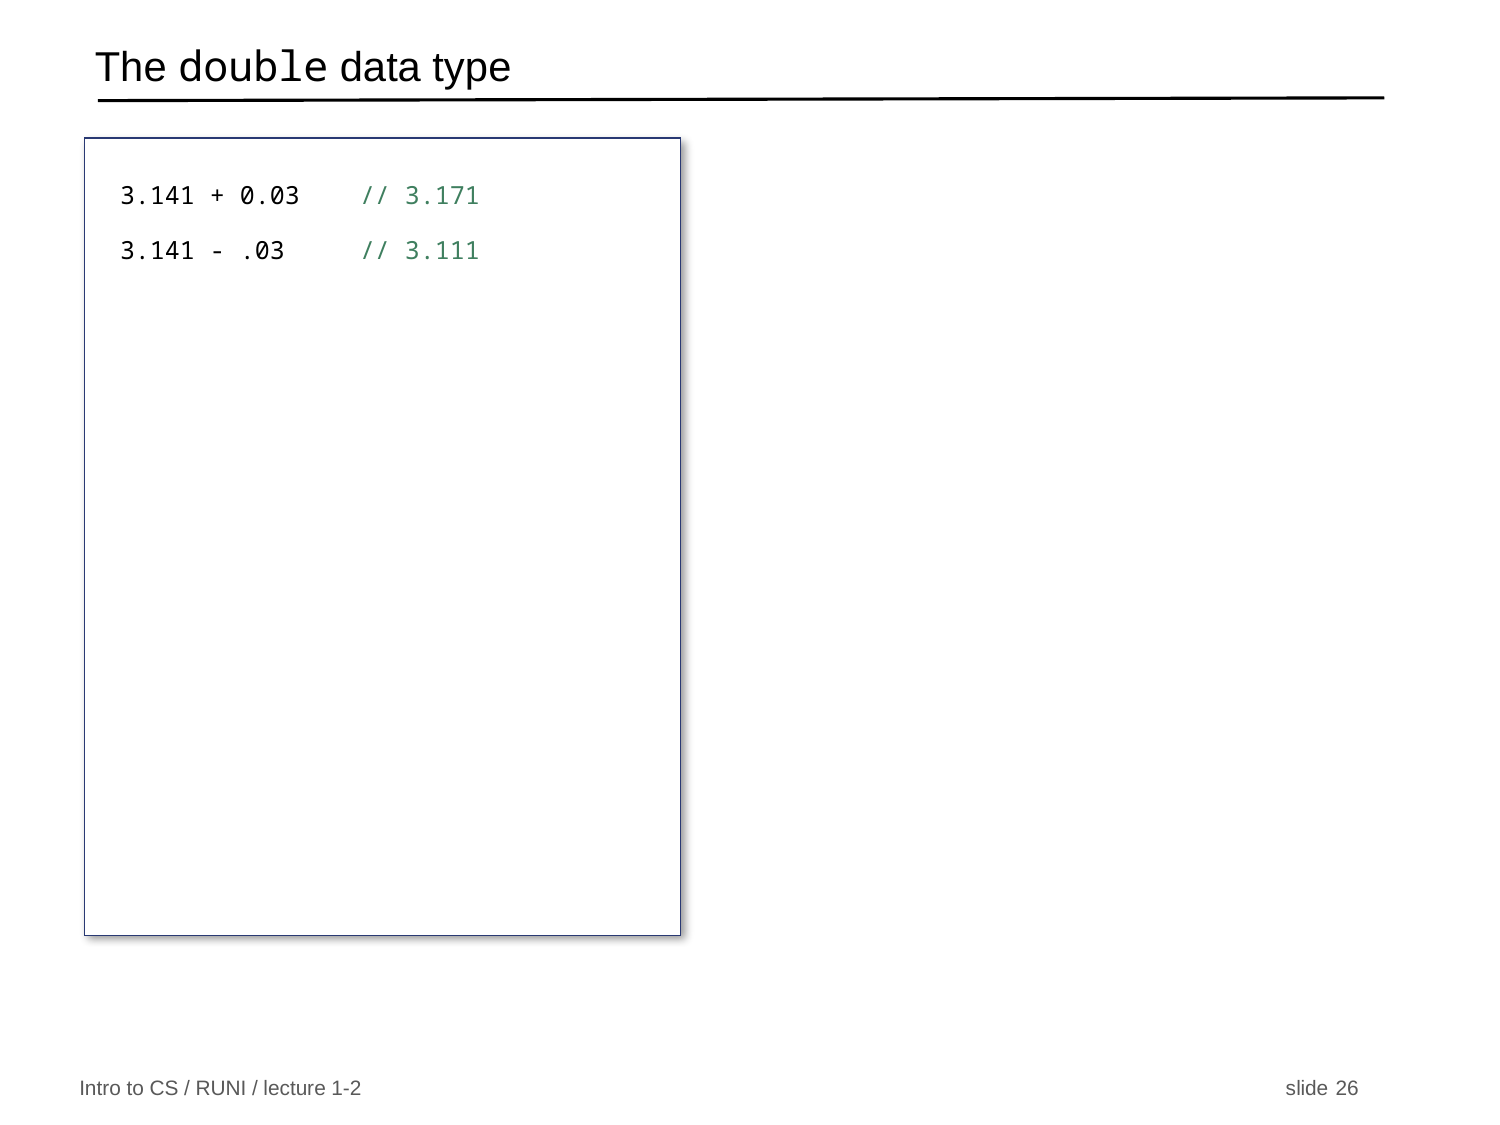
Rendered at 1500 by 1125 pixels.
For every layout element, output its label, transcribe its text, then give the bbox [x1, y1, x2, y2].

title The double data type [79, 33, 1371, 109]
text_box 3.141 + 0.03 // 3.171 3.141 - .03 // 3.111 [84, 138, 681, 936]
